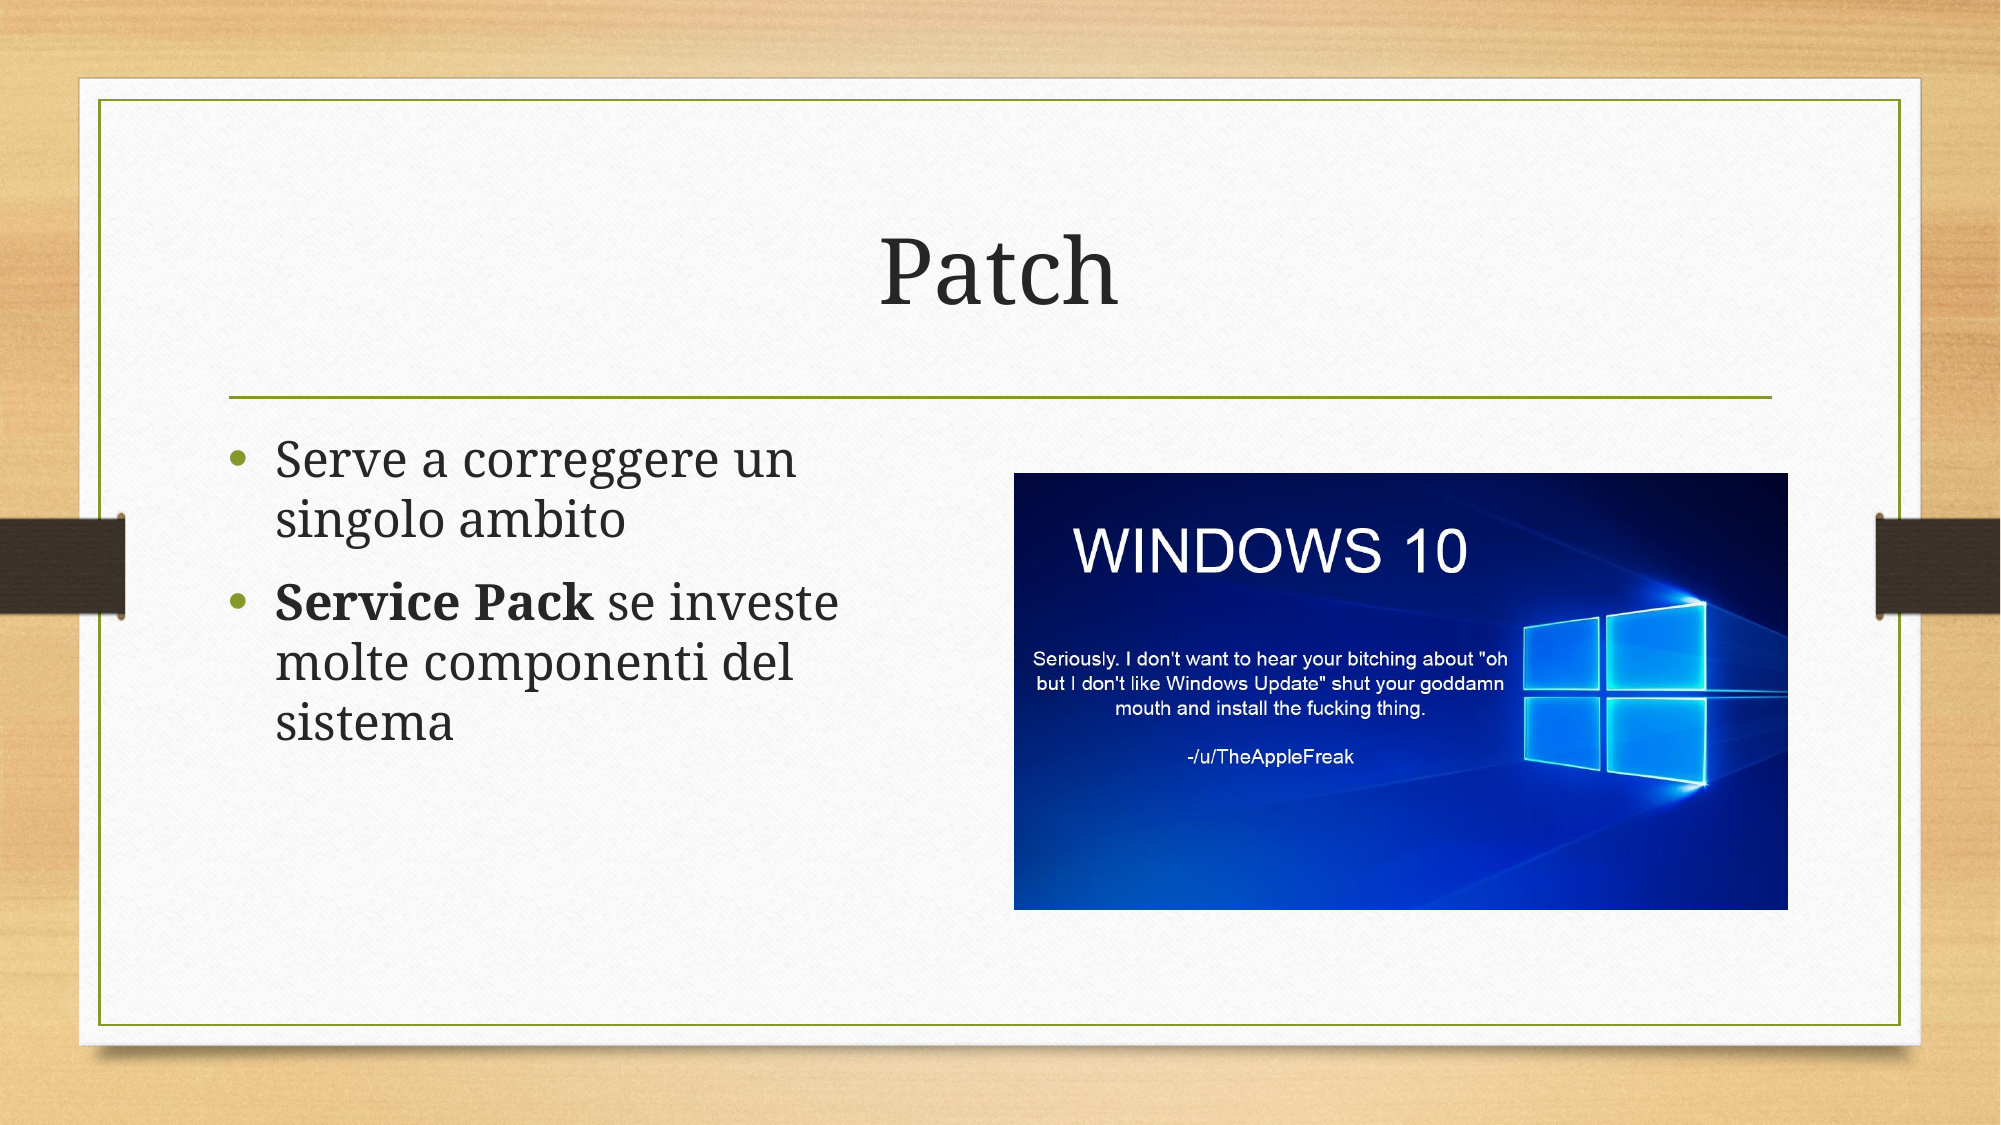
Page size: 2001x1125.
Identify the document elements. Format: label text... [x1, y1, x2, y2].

title Patch [212, 161, 1788, 375]
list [1013, 473, 1789, 910]
list Serve a correggere un singolo ambito Service Pack se investe molte componenti del sistema [213, 420, 987, 963]
picture [0, 0, 2001, 1125]
